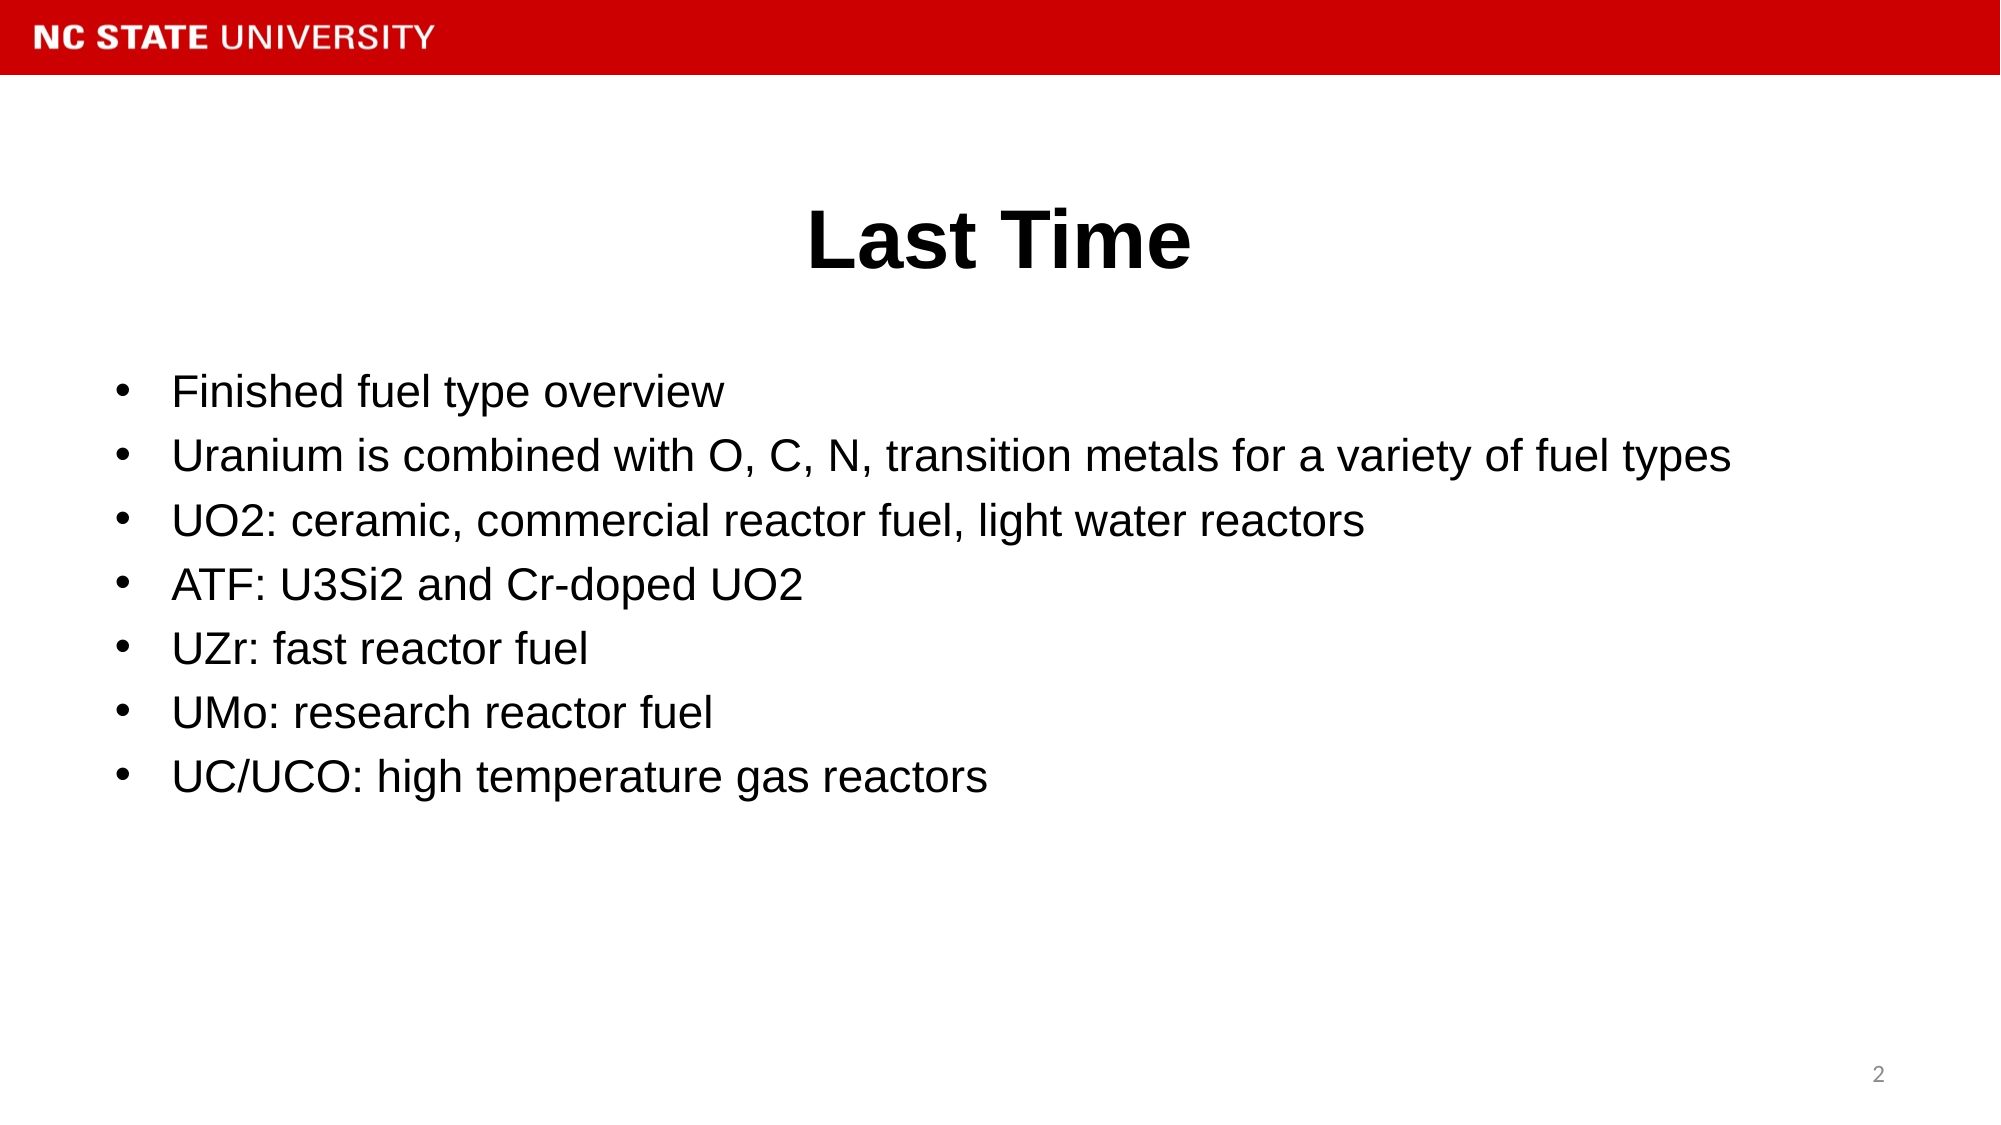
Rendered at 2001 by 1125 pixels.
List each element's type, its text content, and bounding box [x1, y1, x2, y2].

picture [0, 0, 2000, 75]
list Finished fuel type overview Uranium is combined with O, C, N, transition metals for a variety of fuel types UO2: ceramic, commercial reactor fuel, light water reactors ATF: U3Si2 and Cr-doped UO2 UZr: fast reactor fuel UMo: research reactor fuel UC/UCO: high temperature gas reactors [99, 354, 1900, 1005]
title Last Time [99, 147, 1900, 323]
slide_number 2 [1433, 1042, 1900, 1103]
